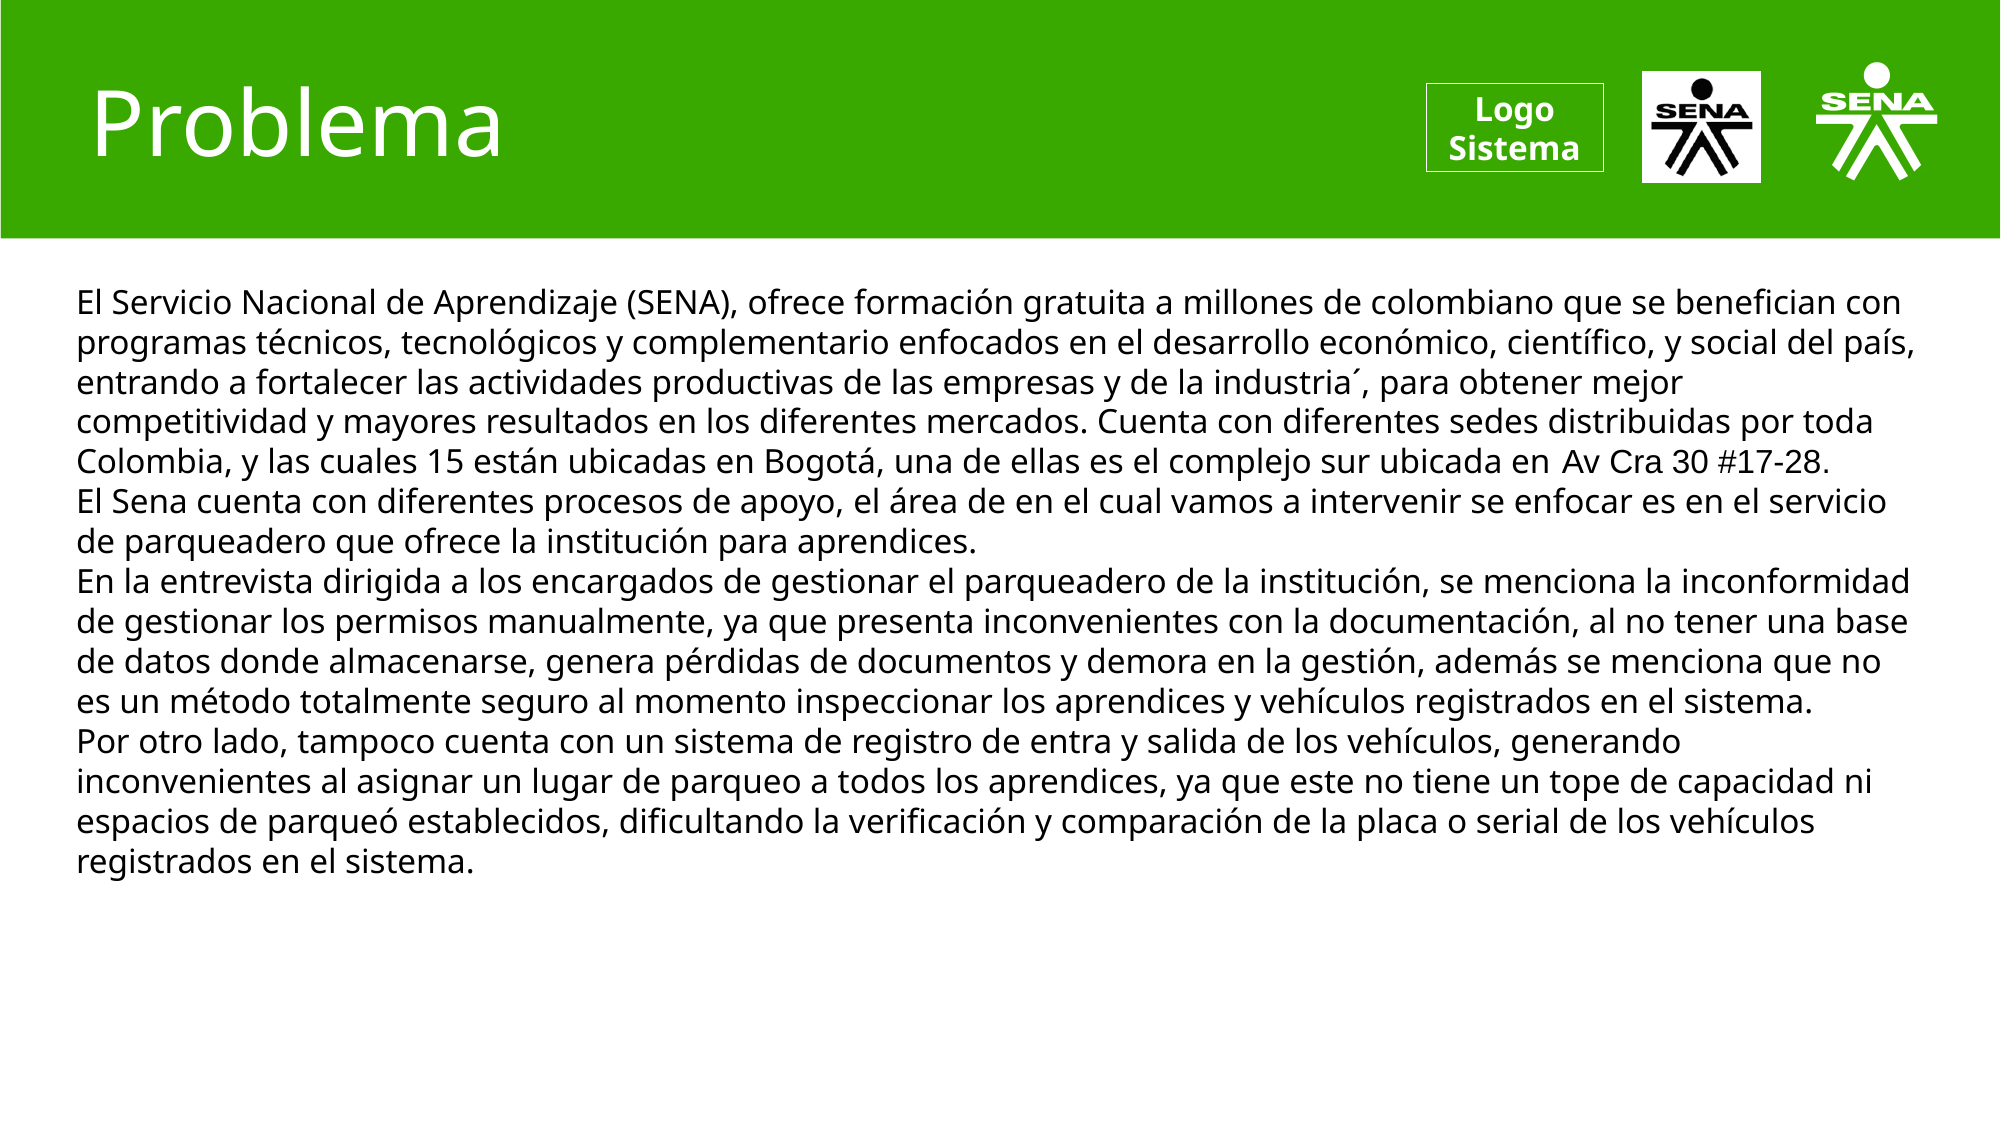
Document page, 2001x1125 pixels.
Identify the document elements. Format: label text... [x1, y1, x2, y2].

text_box Logo Sistema [1426, 83, 1604, 172]
picture [0, 0, 2001, 1125]
title Problema [74, 18, 1800, 236]
text_box El Servicio Nacional de Aprendizaje (SENA), ofrece formación gratuita a millones de colombiano que se benefician con programas técnicos, tecnológicos y complementario enfocados en el desarrollo económico, científico, y social del país, entrando a fortalecer las actividades productivas de las empresas y de la industria´, para obtener mejor competitividad y mayores resultados en los diferentes mercados. Cuenta con diferentes sedes distribuidas por toda Colombia, y las cuales 15 están ubicadas en Bogotá, una de ellas es el complejo sur ubicada en Av Cra 30 #17-28. El Sena cuenta con diferentes procesos de apoyo, el área de en el cual vamos a intervenir se enfocar es en el servicio de parqueadero que ofrece la institución para aprendices. En la entrevista dirigida a los encargados de gestionar el parqueadero de la institución, se menciona la inconformidad de gestionar los permisos manualmente, ya que presenta inconvenientes con la documentación, al no tener una base de datos donde almacenarse, genera pérdidas de documentos y demora en la gestión, además se menciona que no es un método totalmente seguro al momento inspeccionar los aprendices y vehículos registrados en el sistema. Por otro lado, tampoco cuenta con un sistema de registro de entra y salida de los vehículos, generando inconvenientes al asignar un lugar de parqueo a todos los aprendices, ya que este no tiene un tope de capacidad ni espacios de parqueó establecidos, dificultando la verificación y comparación de la placa o serial de los vehículos registrados en el sistema. [61, 273, 1939, 888]
